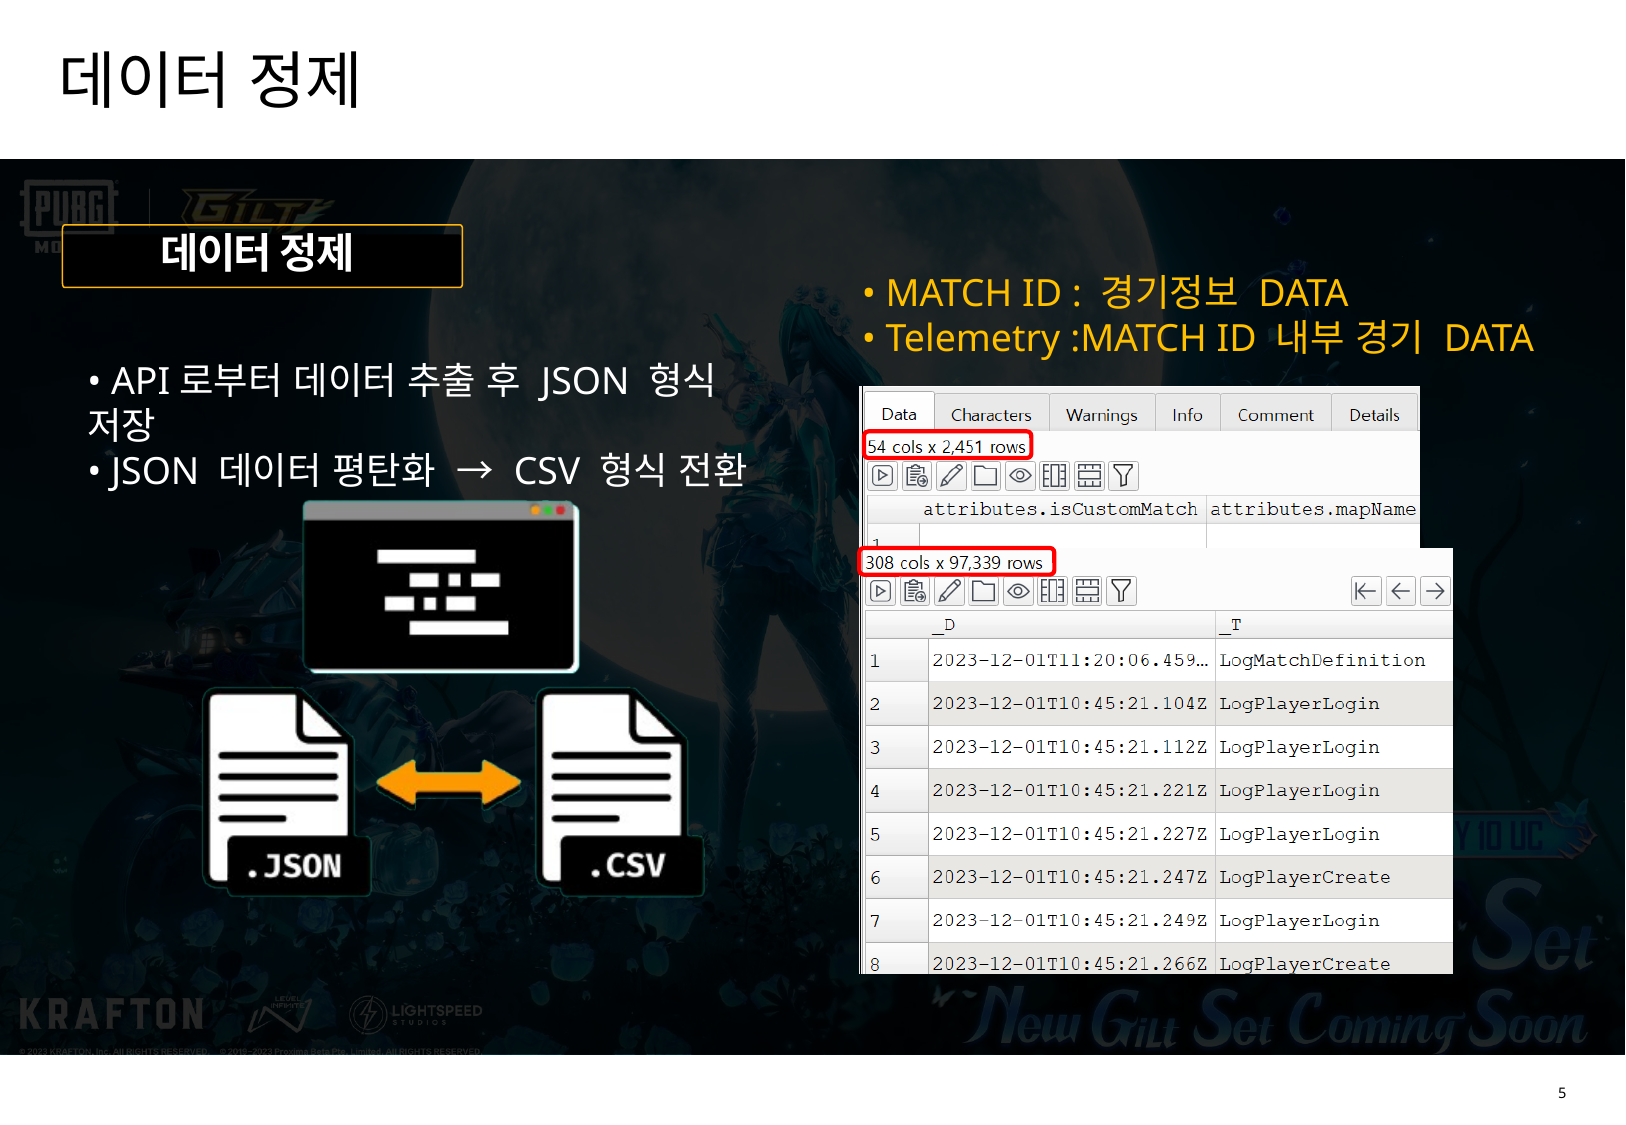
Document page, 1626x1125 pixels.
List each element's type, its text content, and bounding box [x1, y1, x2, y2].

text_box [858, 386, 1454, 974]
text_box 5 [1555, 1080, 1569, 1102]
picture [0, 390, 907, 1021]
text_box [0, 158, 1625, 1055]
title 데이터 정제 [56, 38, 925, 157]
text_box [60, 224, 463, 288]
